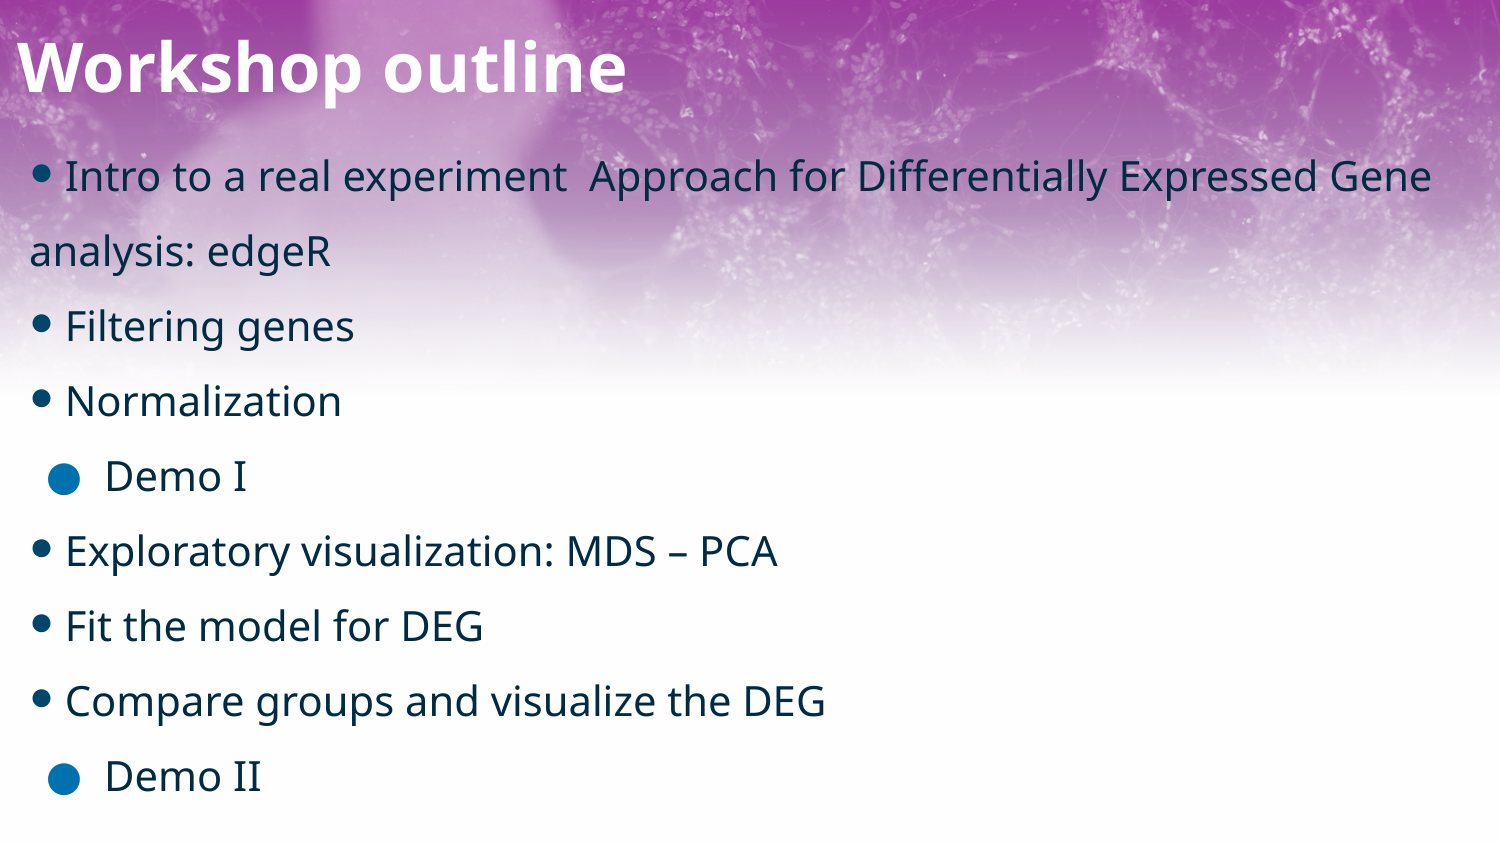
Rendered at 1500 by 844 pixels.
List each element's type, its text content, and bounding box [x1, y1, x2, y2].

text_box Intro to a real experiment Approach for Differentially Expressed Gene analysis: edgeR Filtering genes Normalization Demo I Exploratory visualization: MDS – PCA Fit the model for DEG Compare groups and visualize the DEG Demo II [17, 119, 1500, 755]
picture [0, 0, 1500, 844]
text_box Workshop outline [17, 32, 1451, 119]
